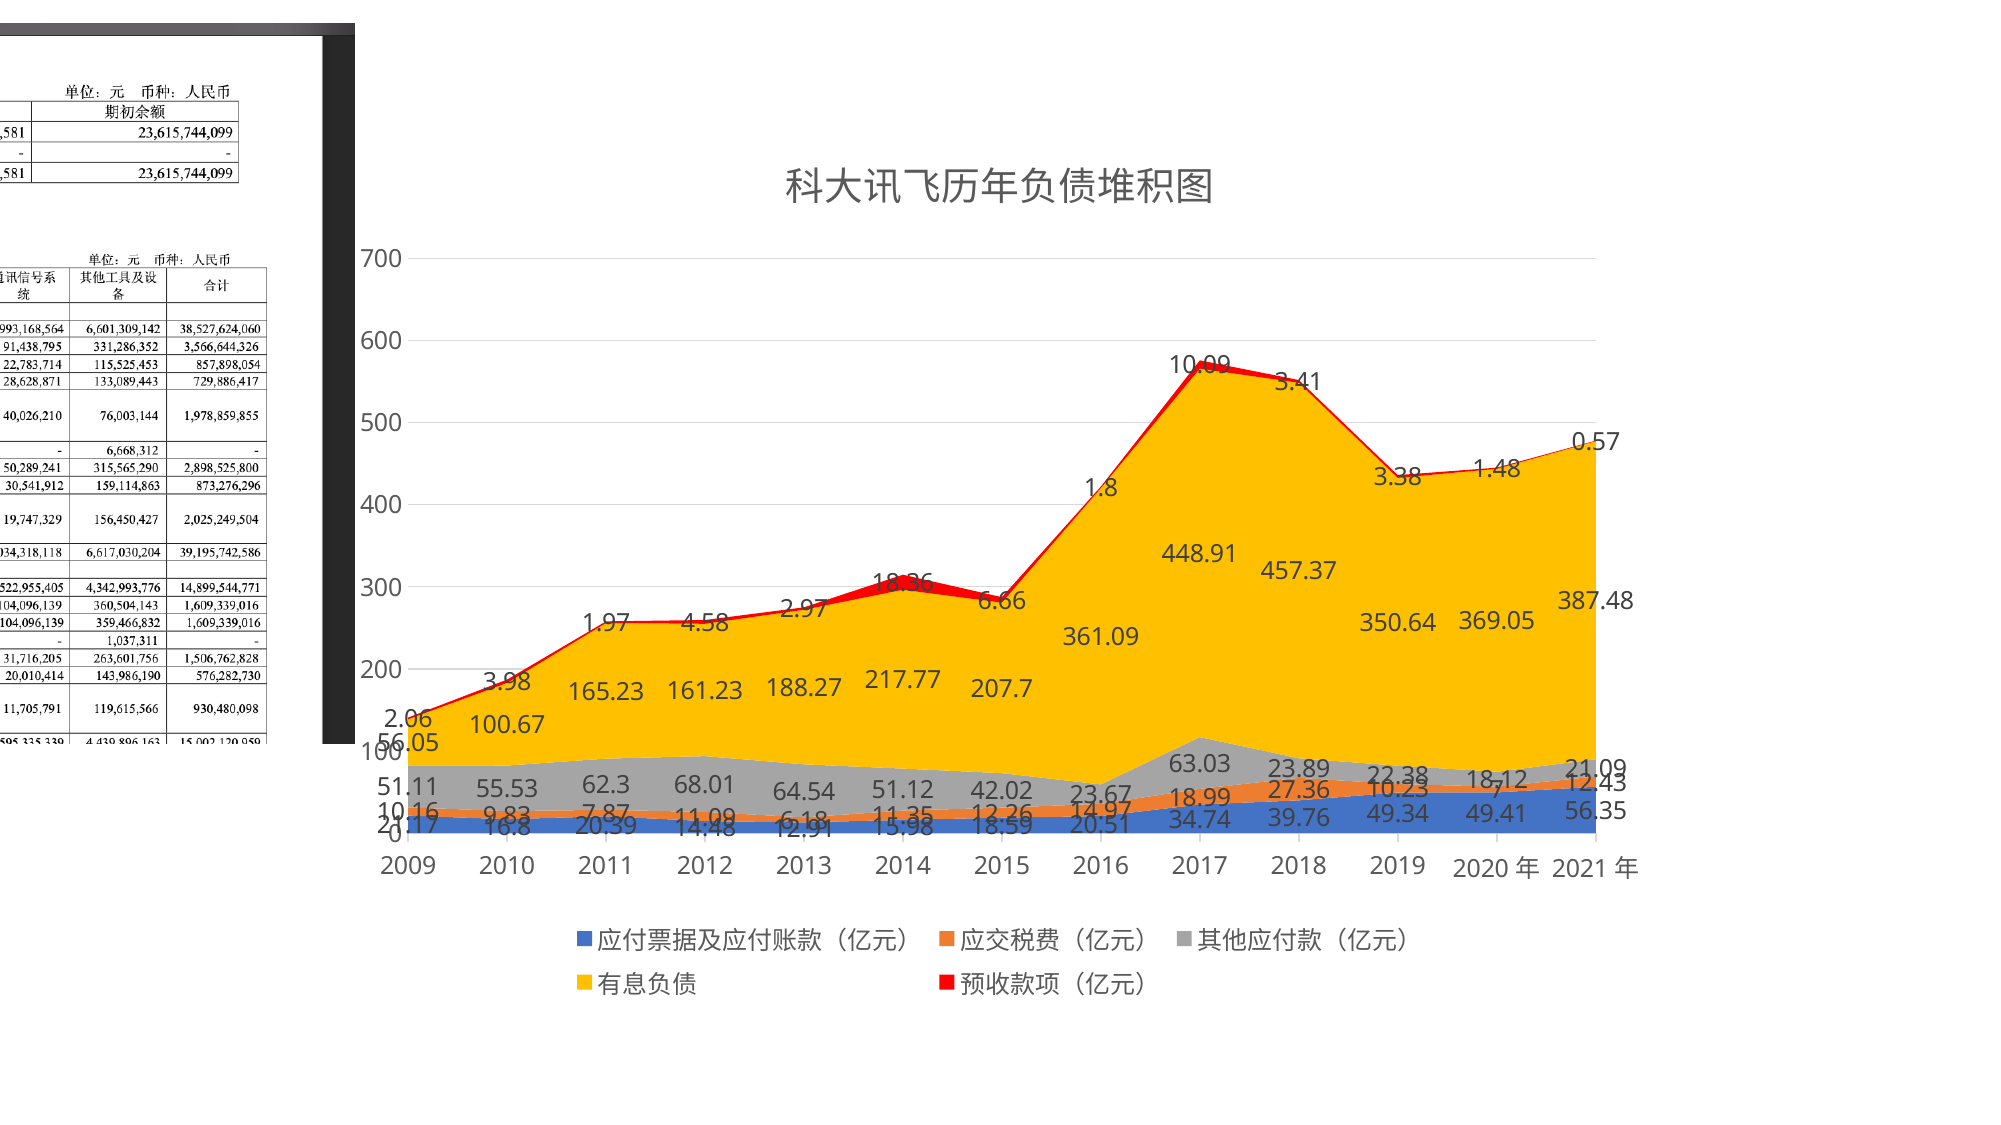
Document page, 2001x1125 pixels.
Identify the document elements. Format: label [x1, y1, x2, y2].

picture [0, 23, 355, 744]
chart [333, 117, 1667, 1007]
